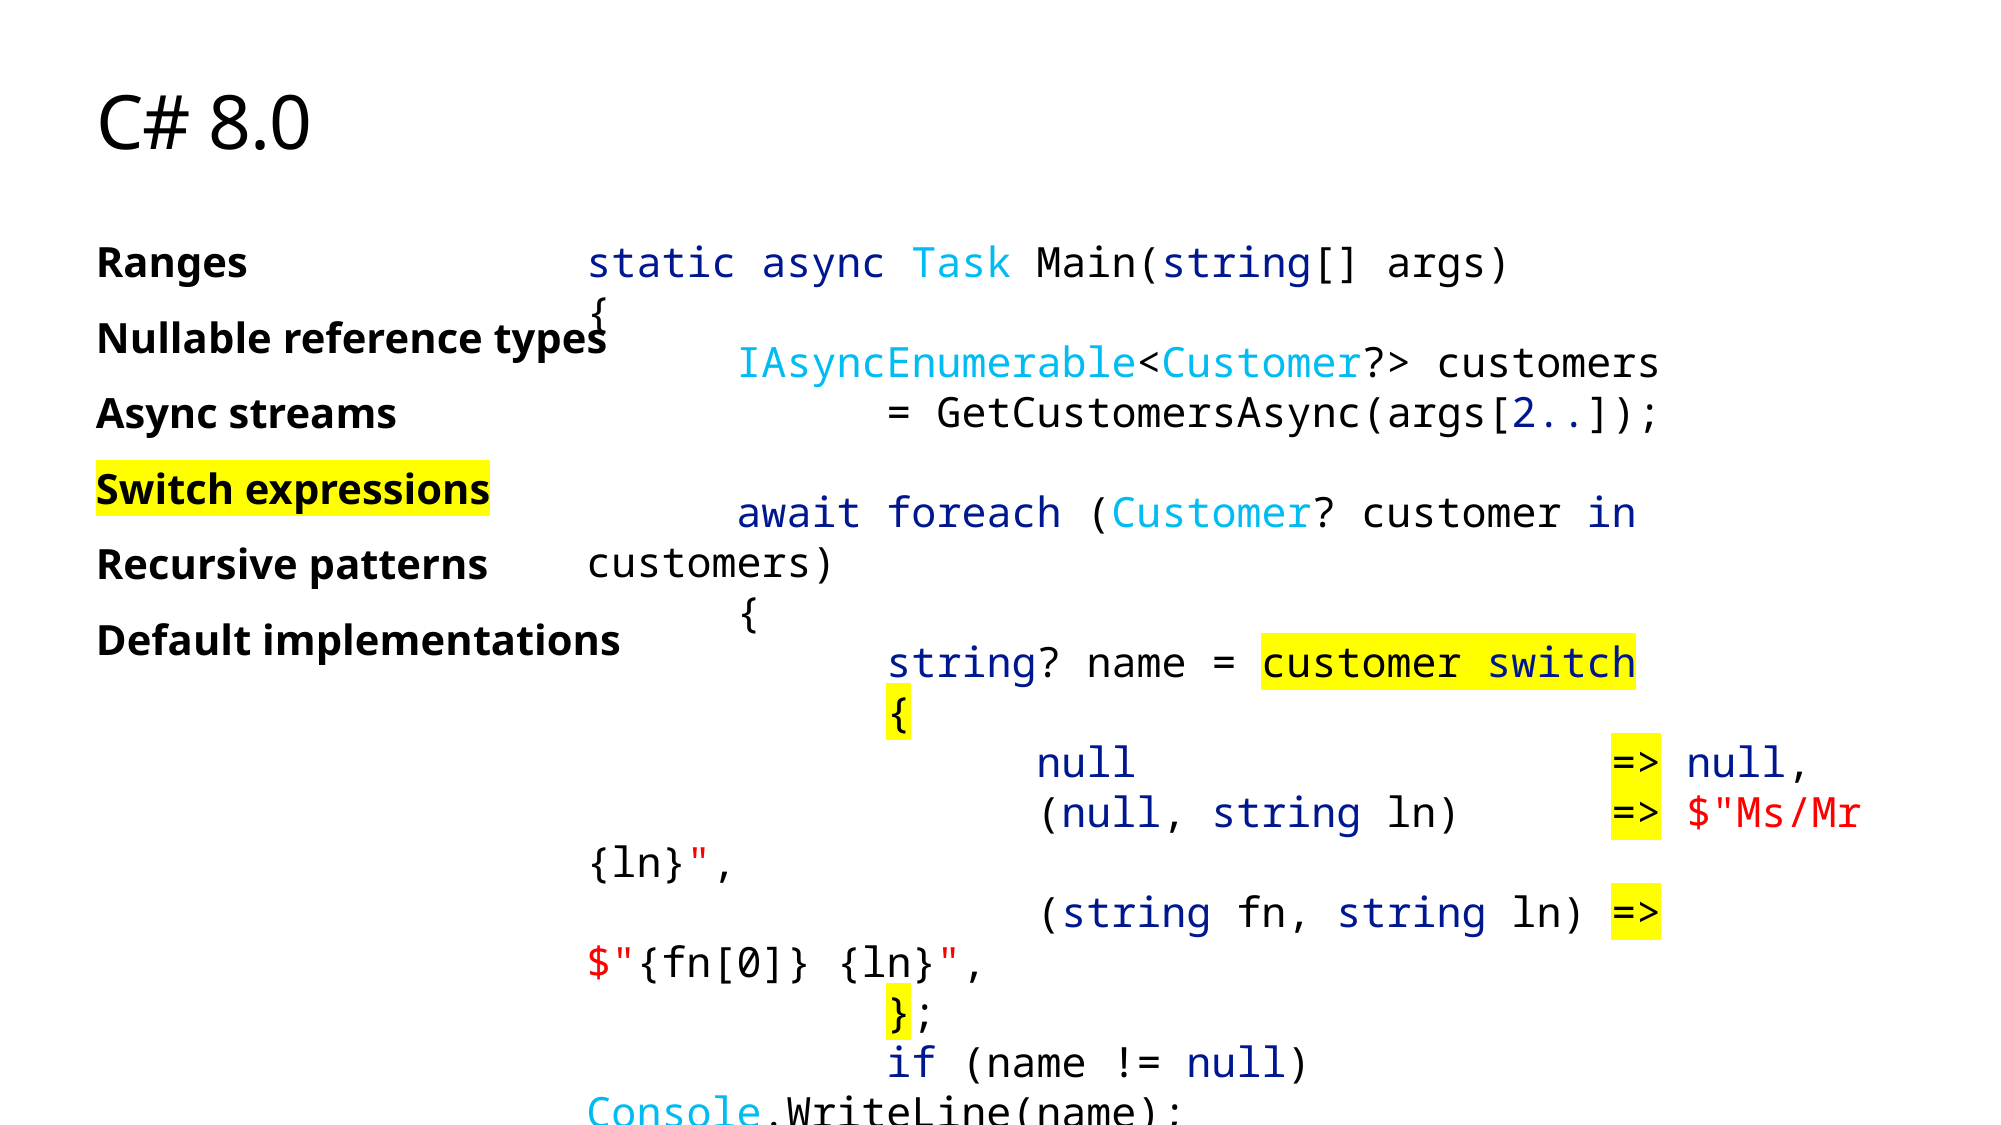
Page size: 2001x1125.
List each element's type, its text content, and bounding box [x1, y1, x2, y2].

list static async Task Main(string[] args) { IAsyncEnumerable<Customer?> customers = GetCustomersAsync(args[2..]); await foreach (Customer? customer in customers) { string? name = customer switch { null => null, (null, string ln) => $"Ms/Mr {ln}", (string fn, string ln) => $"{fn[0]} {ln}", }; if (name != null) Console.WriteLine(name); } } [586, 235, 1904, 1044]
list Ranges Nullable reference types Async streams Switch expressions Recursive patterns Default implementations [95, 235, 586, 741]
title C# 8.0 [96, 75, 1904, 166]
